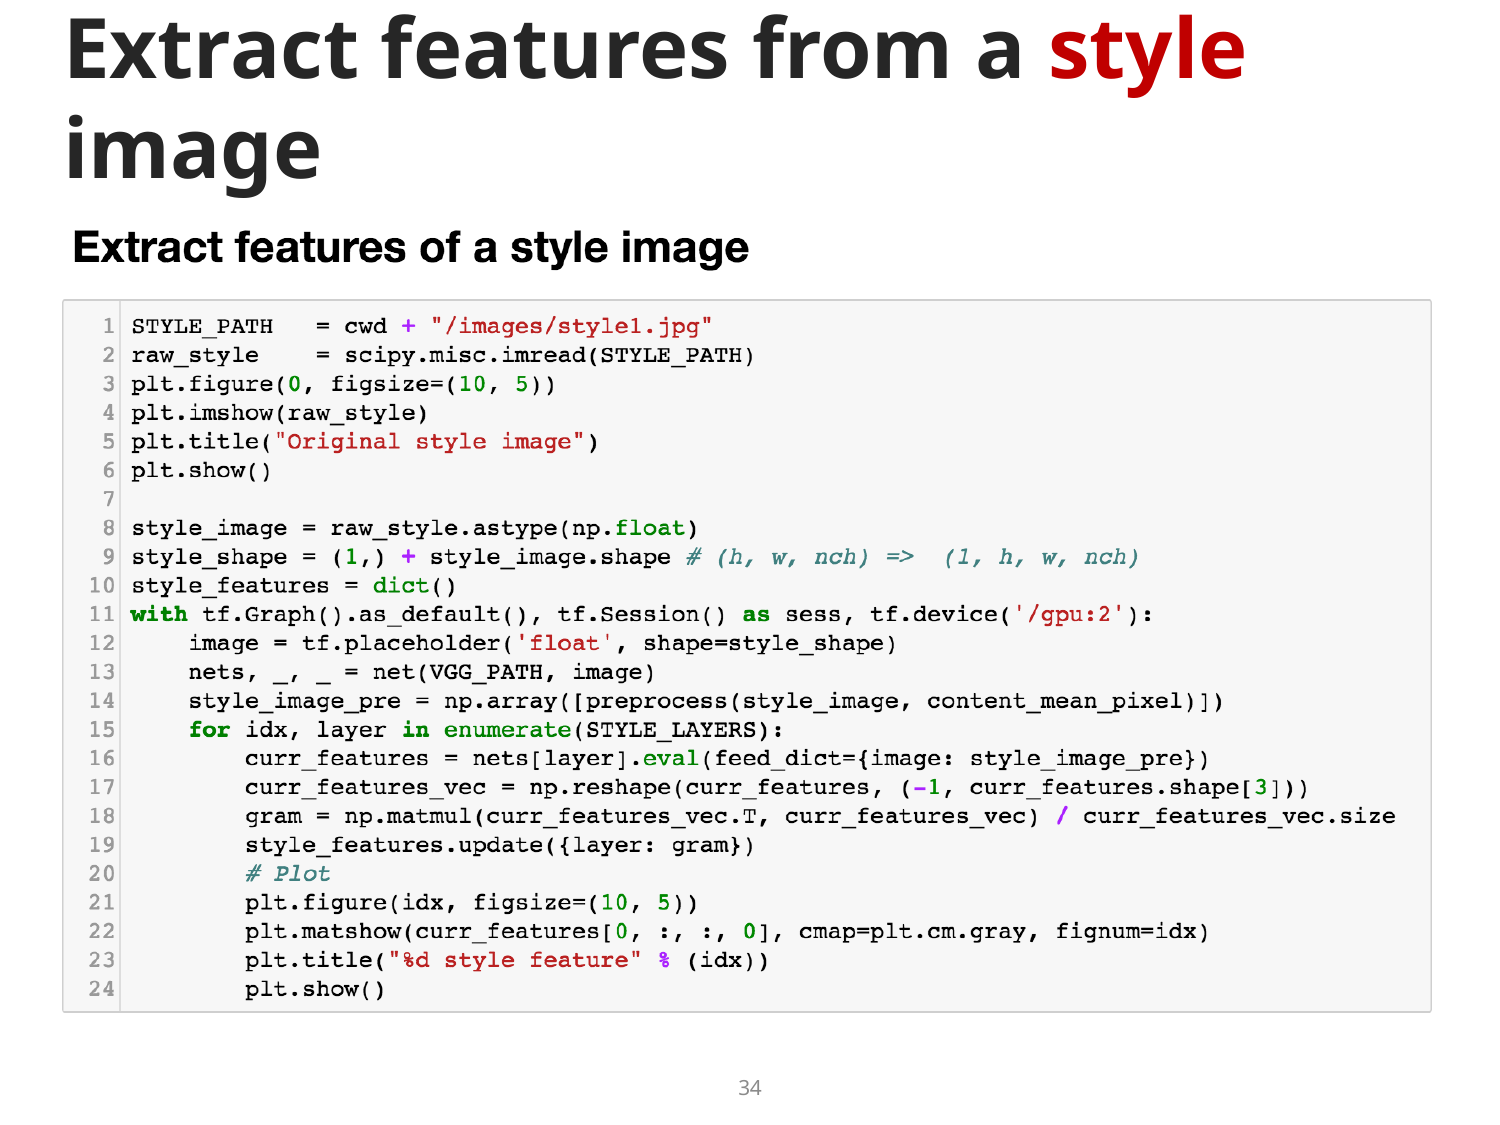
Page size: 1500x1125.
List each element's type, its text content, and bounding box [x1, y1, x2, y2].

title Extract features from a style image [48, 41, 1456, 149]
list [52, 204, 1448, 1026]
slide_number 34 [575, 1058, 925, 1119]
